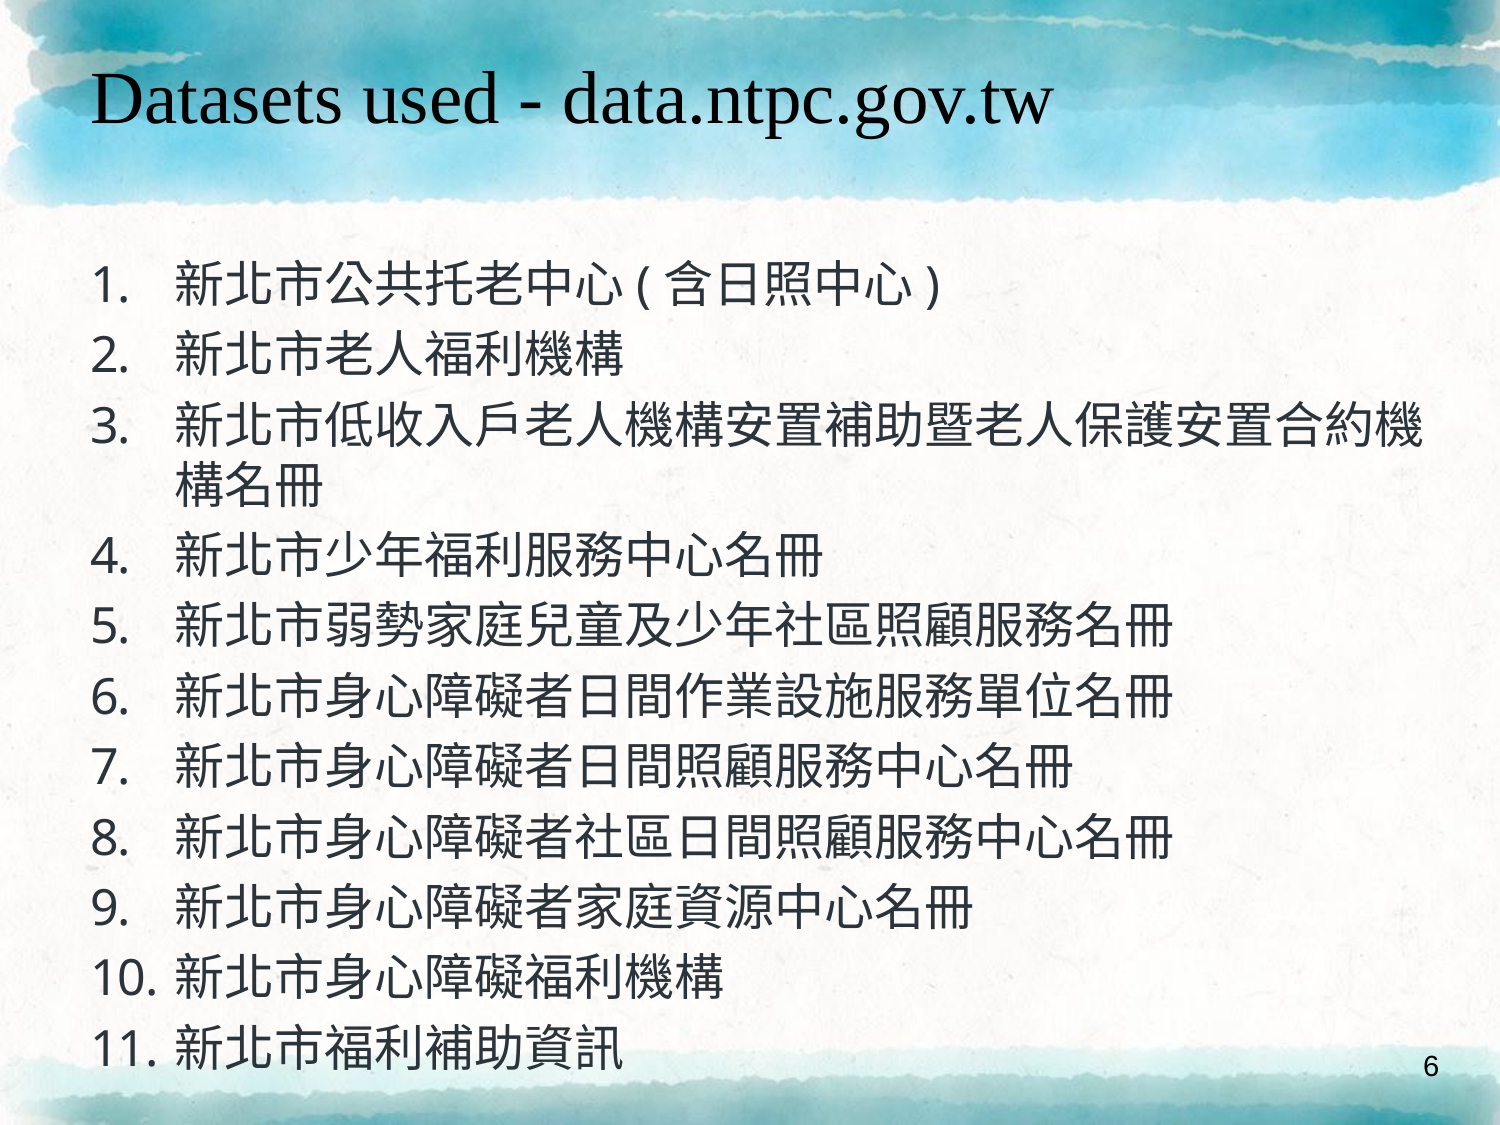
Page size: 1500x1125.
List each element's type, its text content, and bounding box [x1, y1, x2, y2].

list 新北市公共托老中心(含日照中心) 新北市老人福利機構 新北市低收入戶老人機構安置補助暨老人保護安置合約機構名冊 新北市少年福利服務中心名冊 新北市弱勢家庭兒童及少年社區照顧服務名冊 新北市身心障礙者日間作業設施服務單位名冊 新北市身心障礙者日間照顧服務中心名冊 新北市身心障礙者社區日間照顧服務中心名冊 新北市身心障礙者家庭資源中心名冊 新北市身心障礙福利機構 新北市福利補助資訊 [75, 237, 1454, 1065]
text_box 6 [1408, 1039, 1473, 1090]
title Datasets used - data.ntpc.gov.tw [75, 0, 1425, 188]
picture [0, 0, 1500, 1125]
